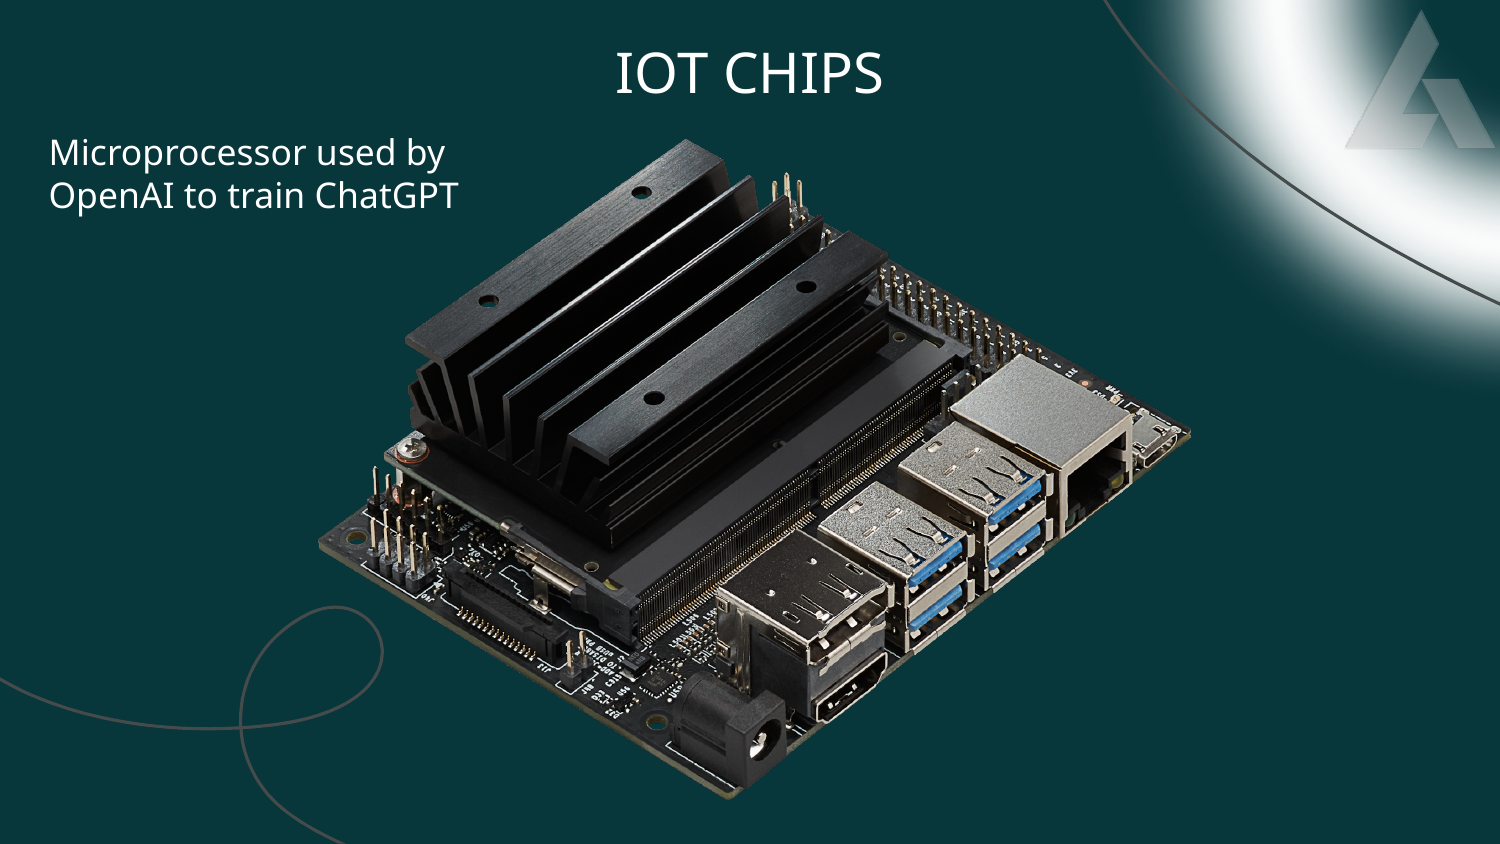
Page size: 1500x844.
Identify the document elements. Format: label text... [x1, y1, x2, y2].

text_box Microprocessor used by OpenAI to train ChatGPT [33, 115, 518, 276]
picture [315, 125, 1500, 806]
title IOT CHIPS [204, 25, 1296, 125]
picture [1115, 0, 1500, 301]
